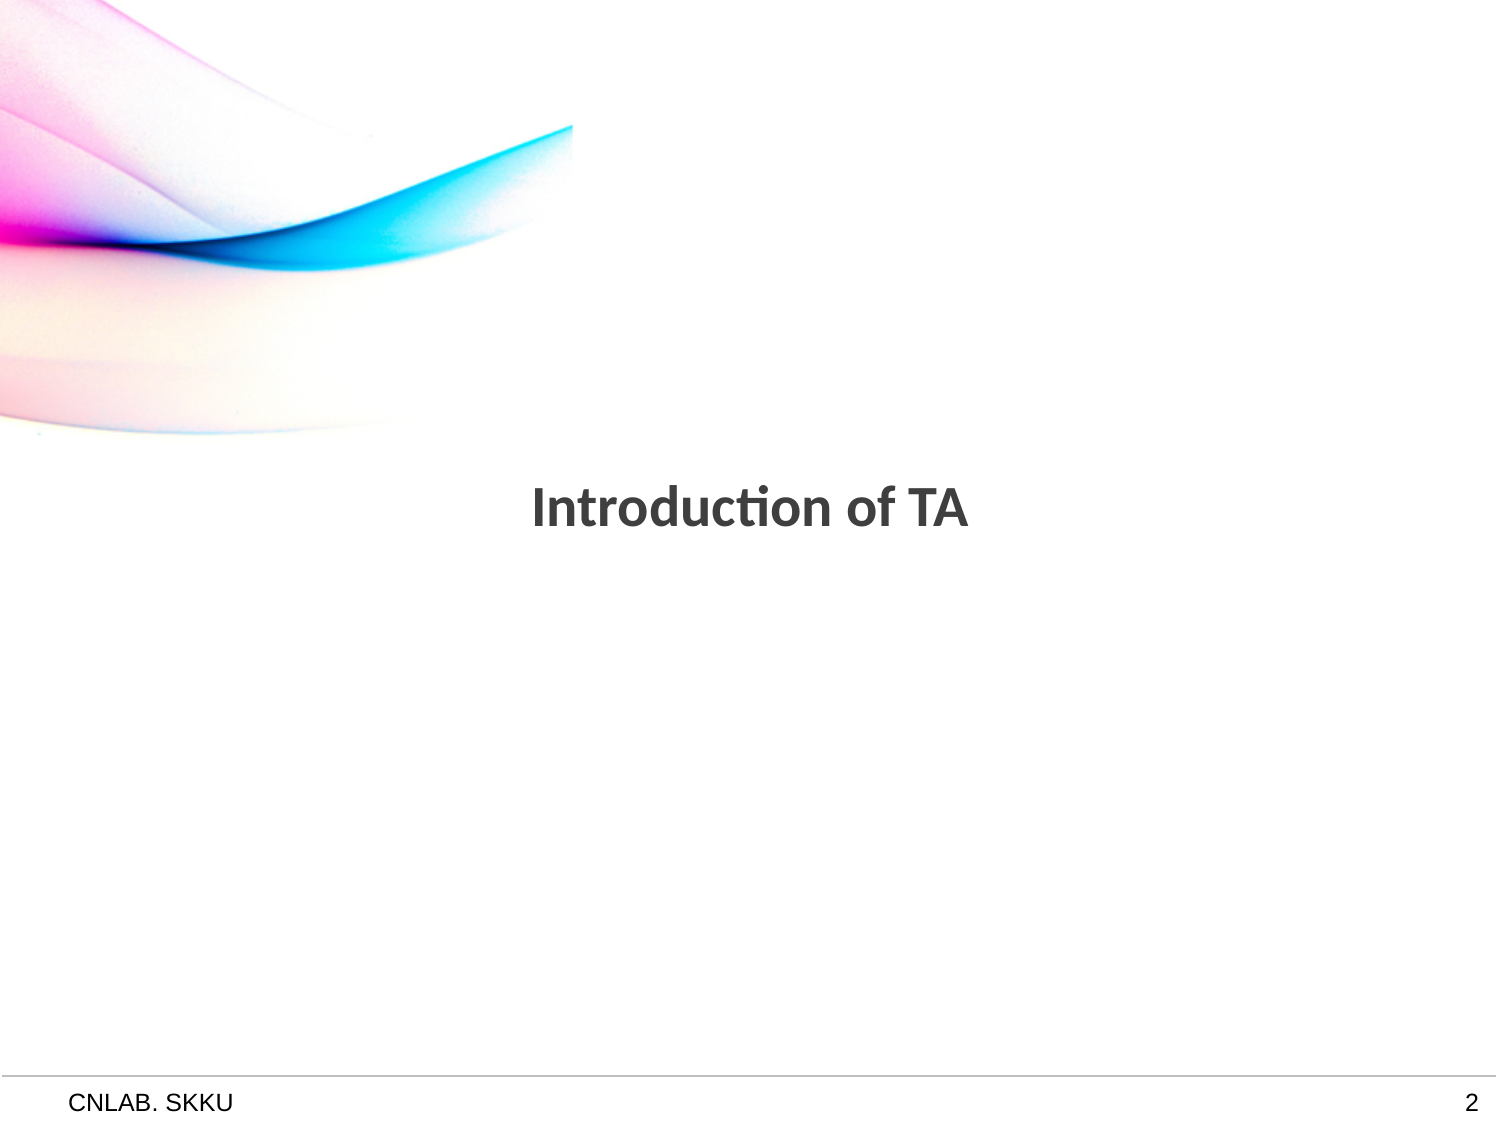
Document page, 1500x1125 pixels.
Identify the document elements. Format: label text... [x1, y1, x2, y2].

slide_number 2 [1144, 1080, 1495, 1123]
title Introduction of TA [123, 456, 1376, 551]
picture [0, 0, 573, 542]
